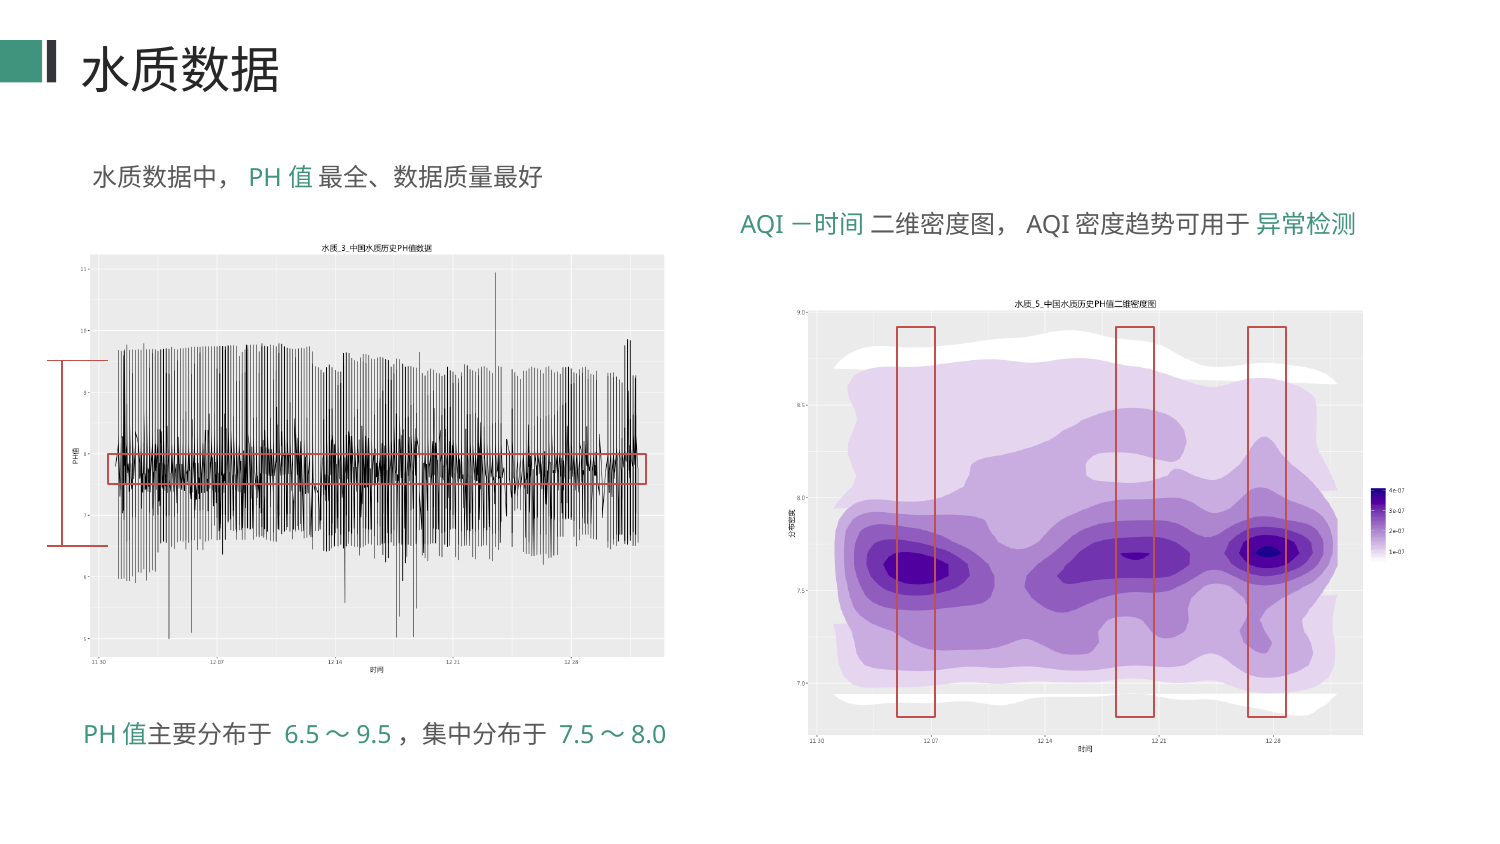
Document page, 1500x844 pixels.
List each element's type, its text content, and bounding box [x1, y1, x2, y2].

picture [68, 242, 666, 675]
text_box PH值主要分布于 6.5～9.5，集中分布于 7.5～8.0 [71, 706, 678, 754]
picture [785, 297, 1409, 754]
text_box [0, 39, 57, 83]
text_box 水质数据 [69, 32, 410, 104]
text_box 水质数据中，PH值 最全、数据质量最好 [81, 149, 555, 197]
text_box AQI－时间 二维密度图，AQI密度趋势可用于 异常检测 [728, 197, 1368, 245]
